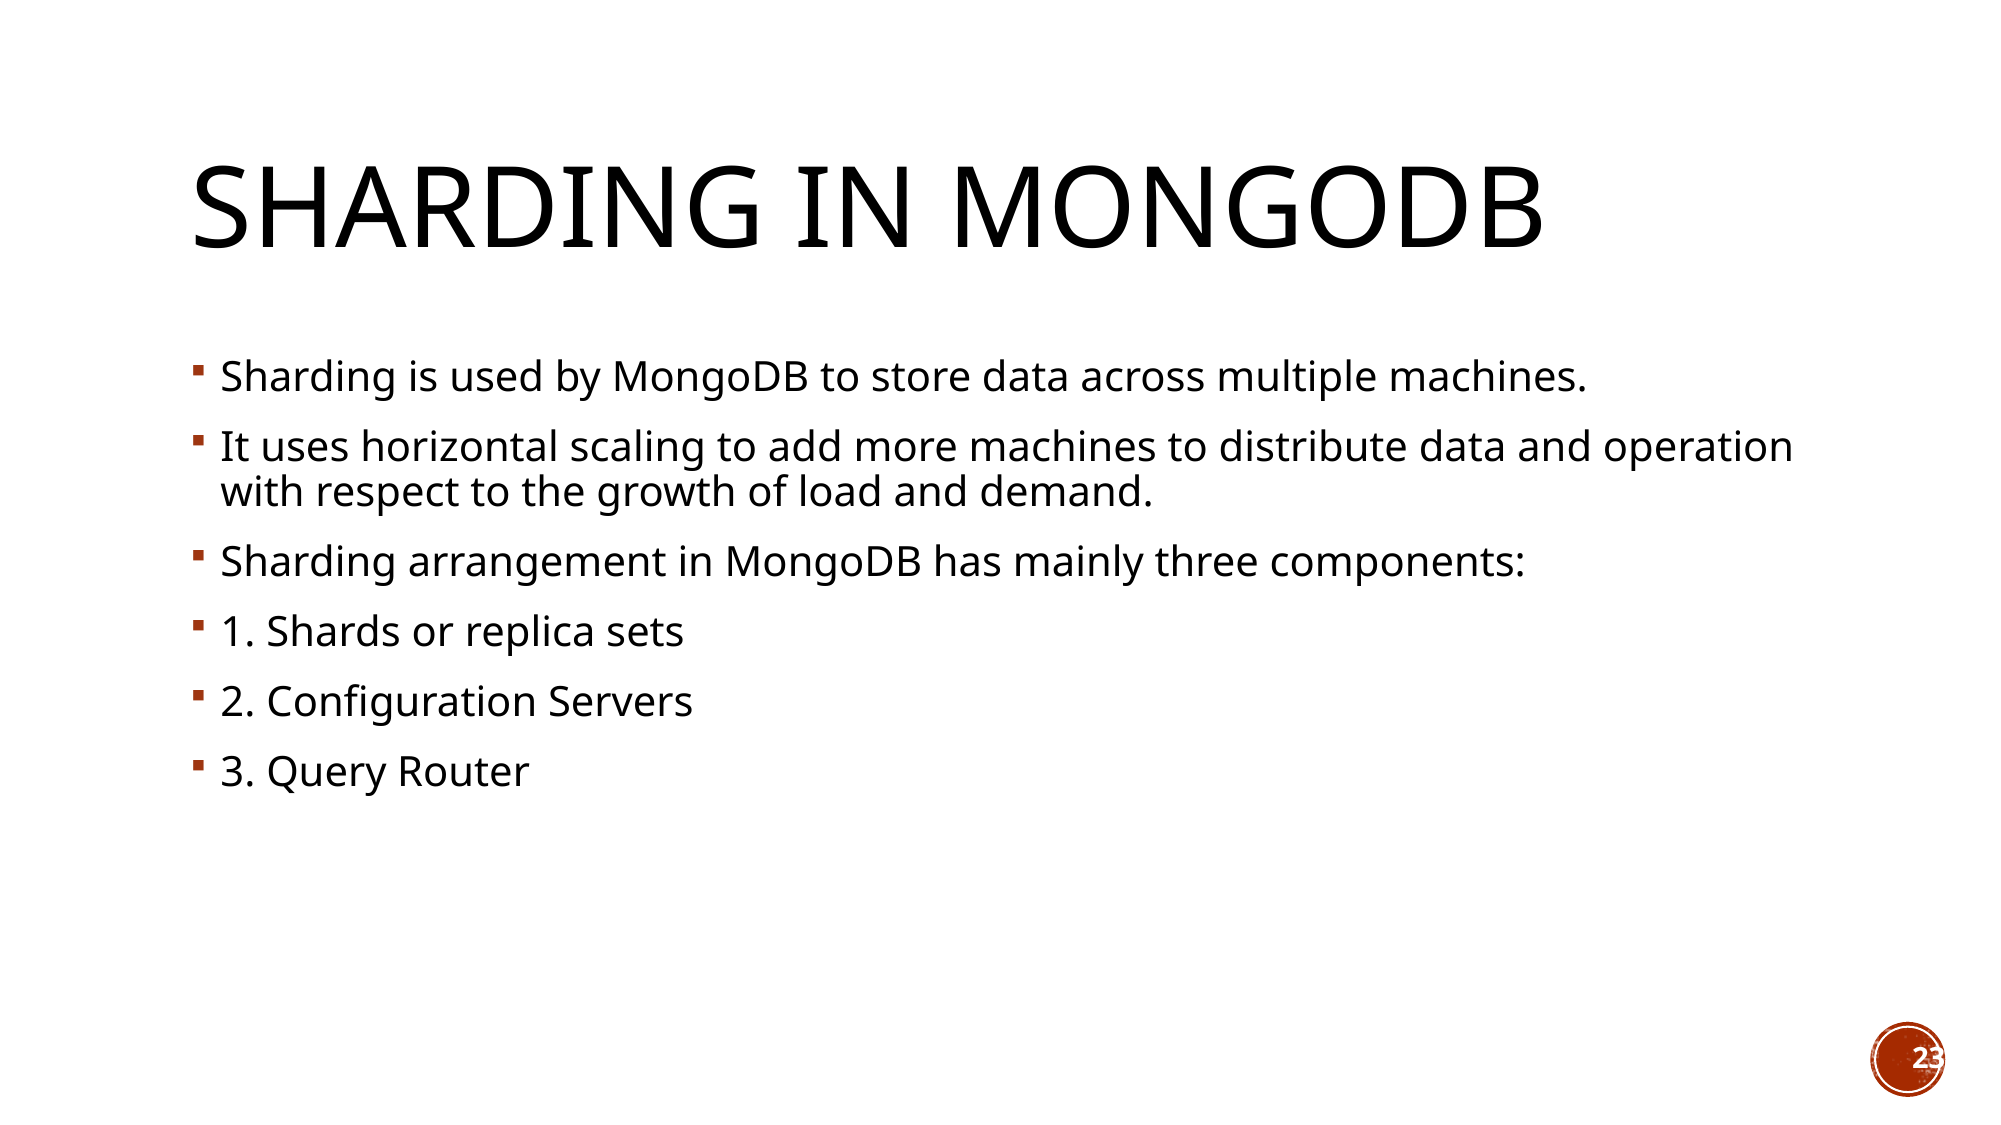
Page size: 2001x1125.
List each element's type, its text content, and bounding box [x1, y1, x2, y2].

slide_number 23 [1855, 1028, 1961, 1089]
title Sharding in mongodb [175, 79, 1826, 344]
list Sharding is used by MongoDB to store data across multiple machines. It uses horizontal scaling to add more machines to distribute data and operation with respect to the growth of load and demand. Sharding arrangement in MongoDB has mainly three components: 1. Shards or replica sets 2. Configuration Servers 3. Query Router [175, 348, 1826, 1013]
